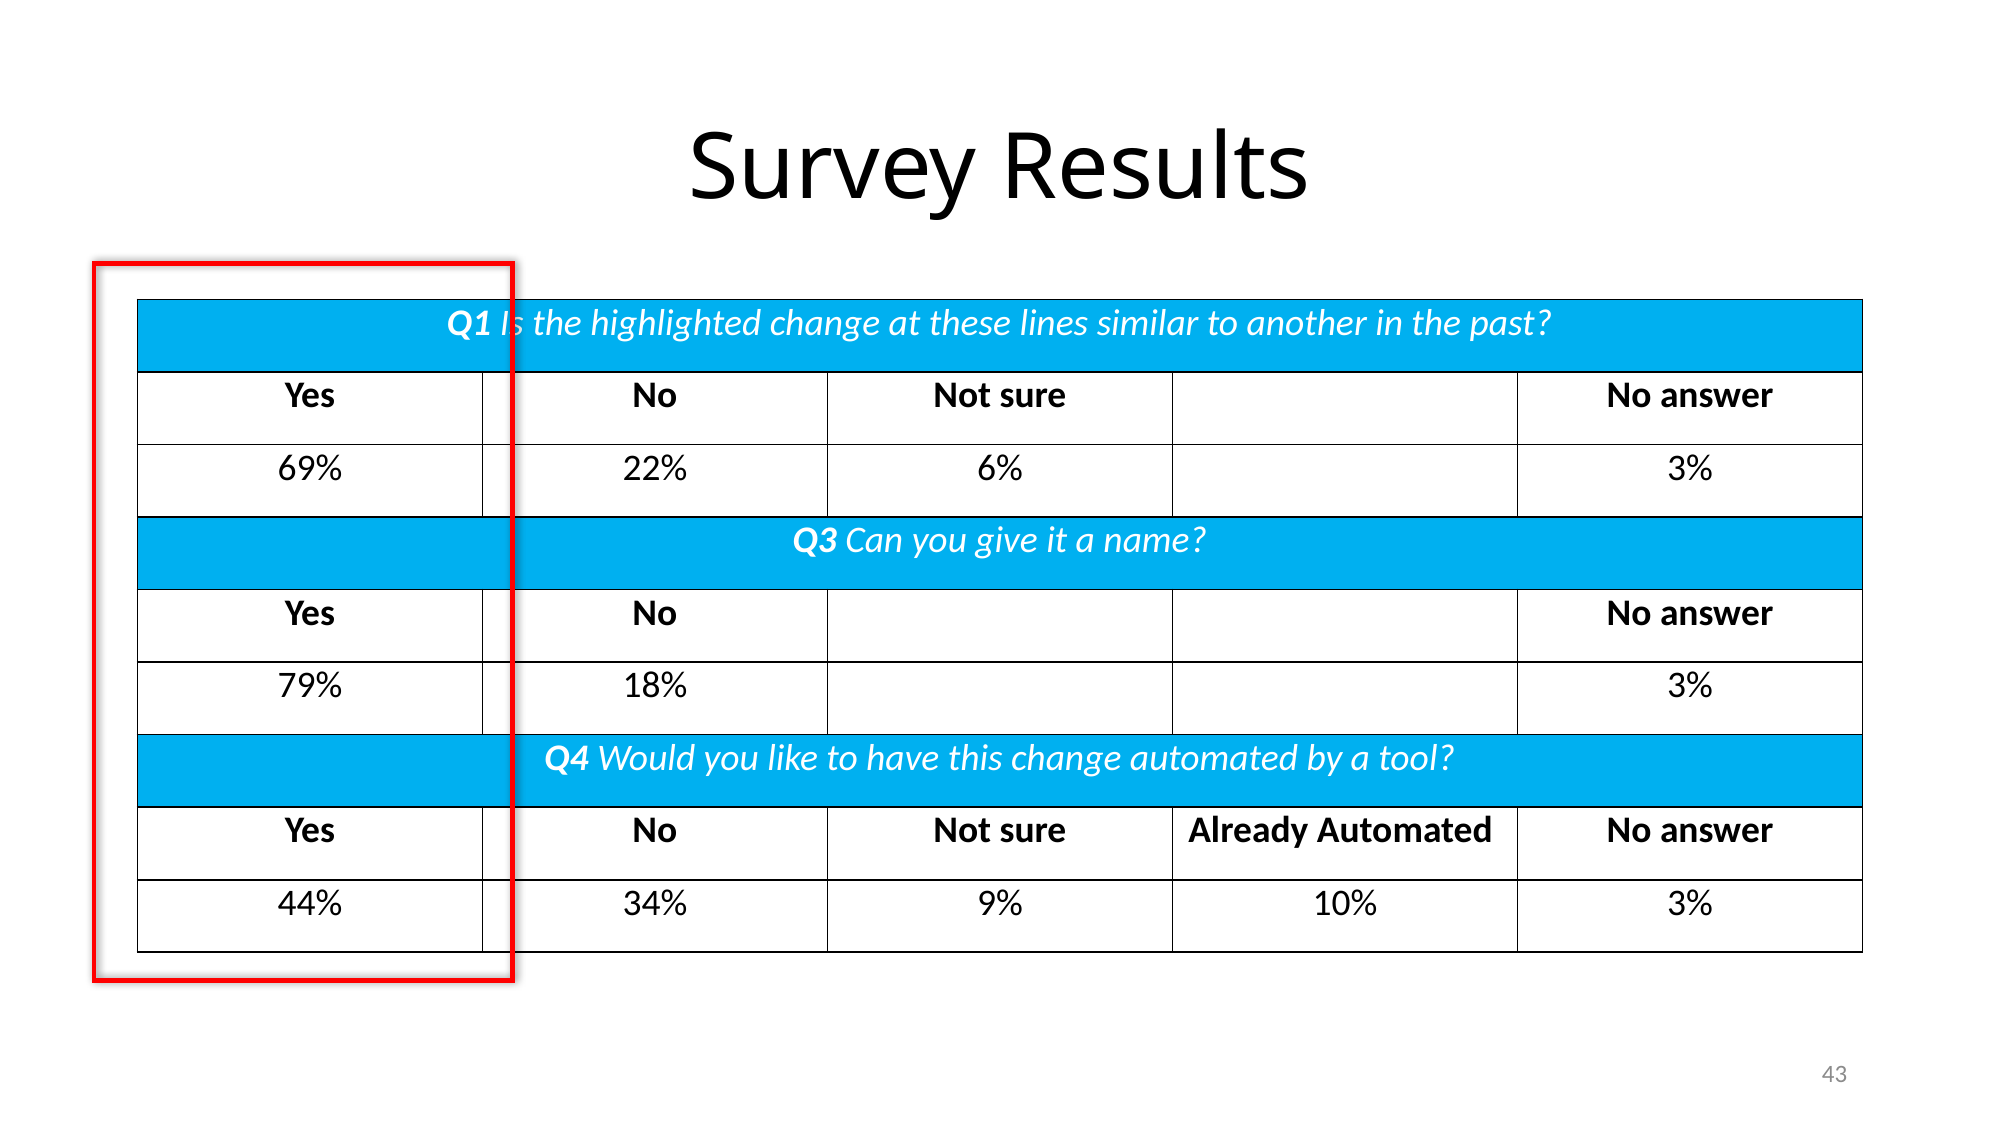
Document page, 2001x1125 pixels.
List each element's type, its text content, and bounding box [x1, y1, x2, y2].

table_cell No answer [1518, 808, 1862, 879]
table_cell 10% [1173, 881, 1517, 951]
table_cell 22% [521, 445, 827, 516]
table_cell [1173, 445, 1517, 516]
table_cell No [521, 373, 827, 444]
table_cell No answer [1518, 590, 1862, 661]
table_header Q1 Is the highlighted change at these lines similar to another in the past? [521, 300, 1862, 371]
table_cell Q3 Can you give it a name? [521, 518, 1862, 589]
table_cell 6% [828, 445, 1172, 516]
title Survey Results [137, 59, 1863, 278]
table_cell No [521, 808, 827, 879]
table_cell 3% [1518, 445, 1862, 516]
table_cell [1173, 590, 1517, 661]
table_cell 18% [521, 663, 827, 734]
table_cell Already Automated [1173, 808, 1517, 879]
table_cell No answer [1518, 373, 1862, 444]
table_cell No [521, 590, 827, 661]
table_cell [1173, 373, 1517, 444]
table_cell 3% [1518, 663, 1862, 734]
table_cell [828, 663, 1172, 734]
table_cell 3% [1518, 881, 1862, 951]
table_cell Q4 Would you like to have this change automated by a tool? [521, 735, 1862, 806]
table_cell [828, 590, 1172, 661]
table_cell 9% [828, 881, 1172, 951]
table_cell 34% [521, 881, 827, 951]
slide_number 43 [1412, 1042, 1863, 1103]
text_box [94, 263, 513, 981]
table_cell Not sure [828, 373, 1172, 444]
table_cell [1173, 663, 1517, 734]
table_cell Not sure [828, 808, 1172, 879]
